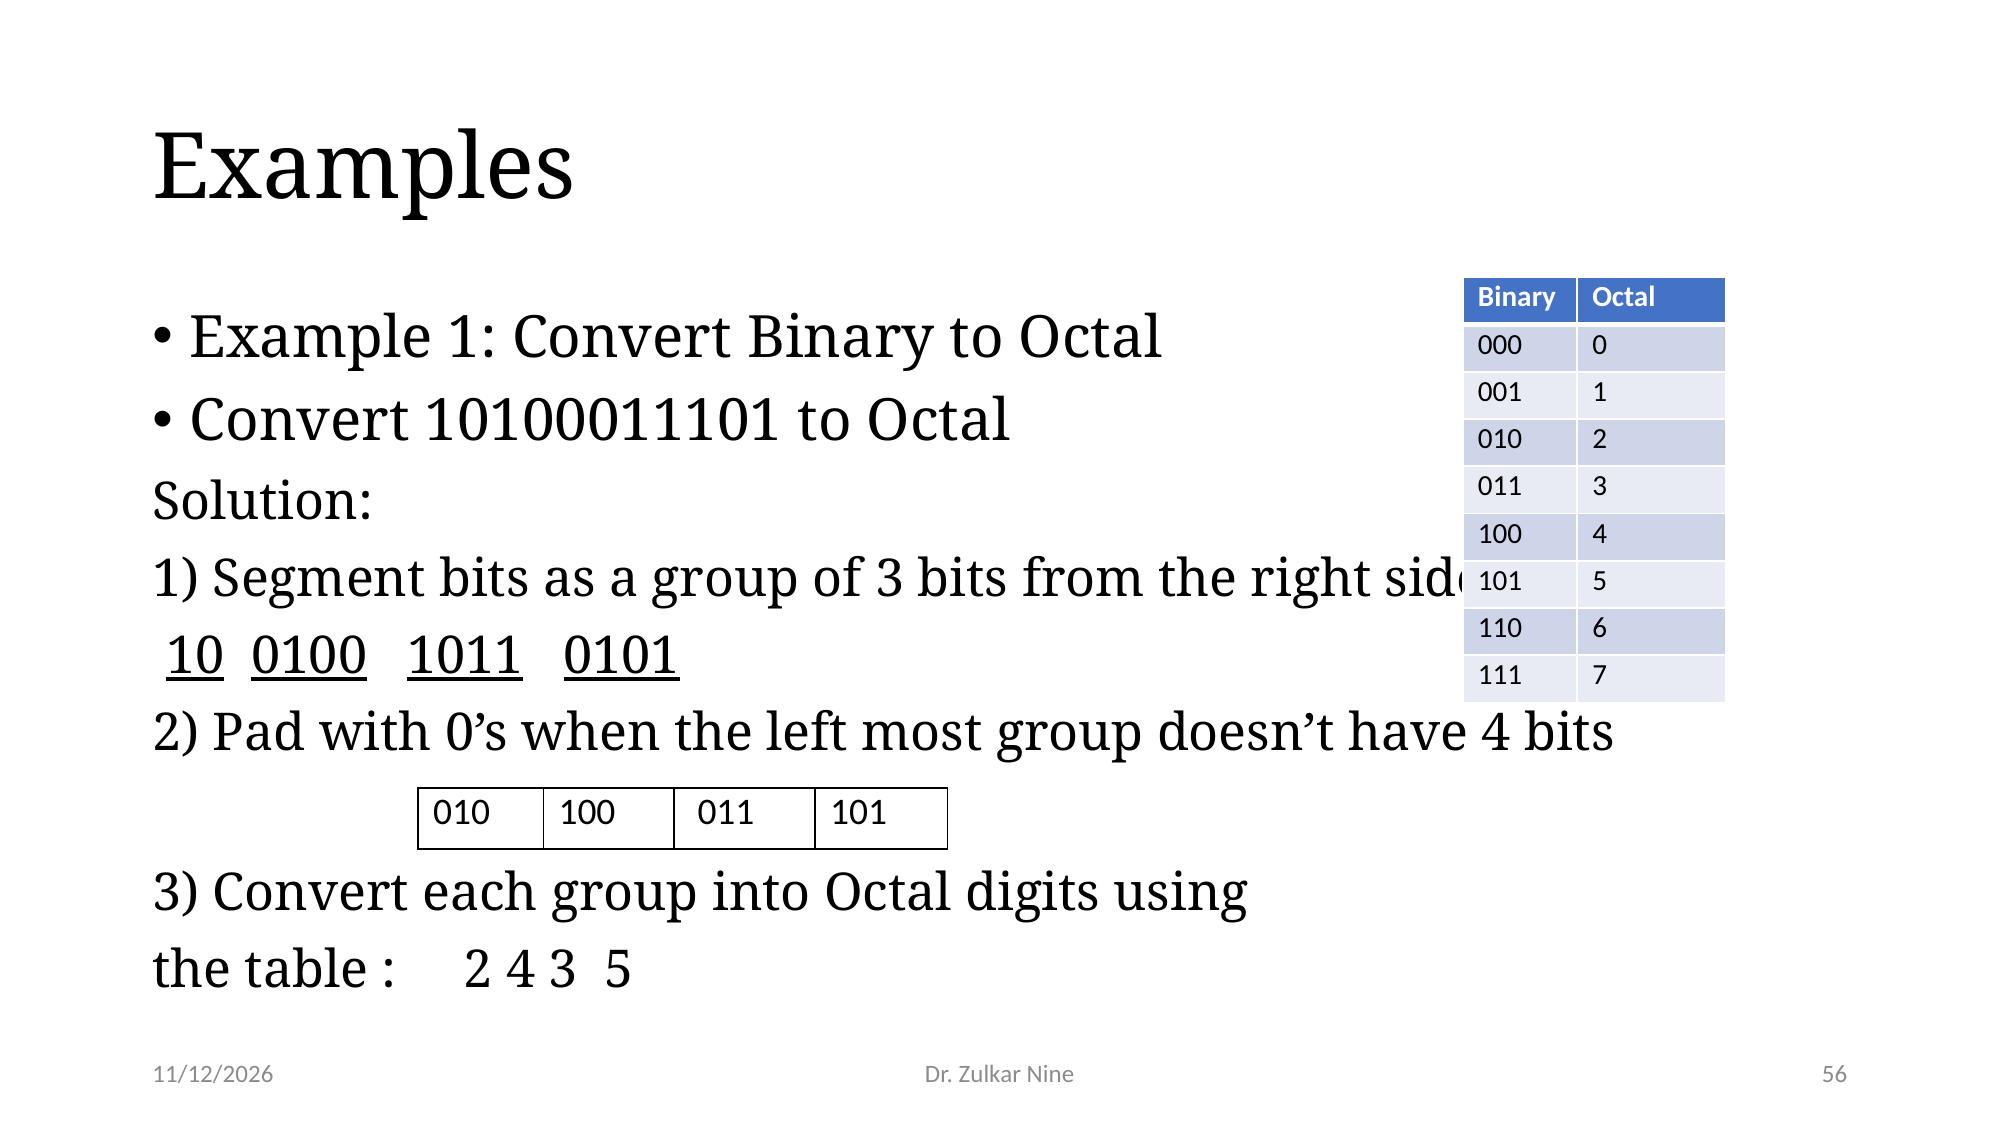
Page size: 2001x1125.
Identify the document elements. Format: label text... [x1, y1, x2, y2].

table_cell 000 [1464, 327, 1576, 371]
slide_number 56 [1412, 1042, 1863, 1103]
table_cell 010 [1464, 420, 1576, 465]
table_cell 001 [1464, 373, 1576, 418]
table_header 101 [816, 789, 947, 848]
table_cell 111 [1464, 656, 1576, 702]
table_cell 101 [1464, 562, 1576, 607]
table_cell 1 [1578, 373, 1725, 418]
table_cell 011 [1464, 467, 1576, 513]
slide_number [137, 1042, 588, 1103]
table_cell 2 [1578, 420, 1725, 465]
table_cell 0 [1578, 327, 1725, 371]
table_header Octal [1578, 278, 1725, 322]
list Example 1: Convert Binary to Octal Convert 10100011101 to Octal Solution: 1) Segment bits as a group of 3 bits from the right side. 10 0100 1011 0101 2) Pad with 0’s when the left most group doesn’t have 4 bits 3) Convert each group into Octal digits using the table : 2 4 3 5 [137, 299, 1892, 1014]
table_cell 110 [1464, 609, 1576, 654]
table_header 011 [675, 789, 814, 848]
table_cell 6 [1578, 609, 1725, 654]
table_cell 3 [1578, 467, 1725, 513]
table_cell 7 [1578, 656, 1725, 702]
table_header 010 [419, 789, 543, 848]
title Examples [137, 59, 1863, 278]
table_cell 4 [1578, 514, 1725, 560]
table_cell 100 [1464, 514, 1576, 560]
table_header Binary [1464, 278, 1576, 322]
table_header 100 [544, 789, 673, 848]
footer Dr. Zulkar Nine [662, 1042, 1338, 1103]
table_cell 5 [1578, 562, 1725, 607]
